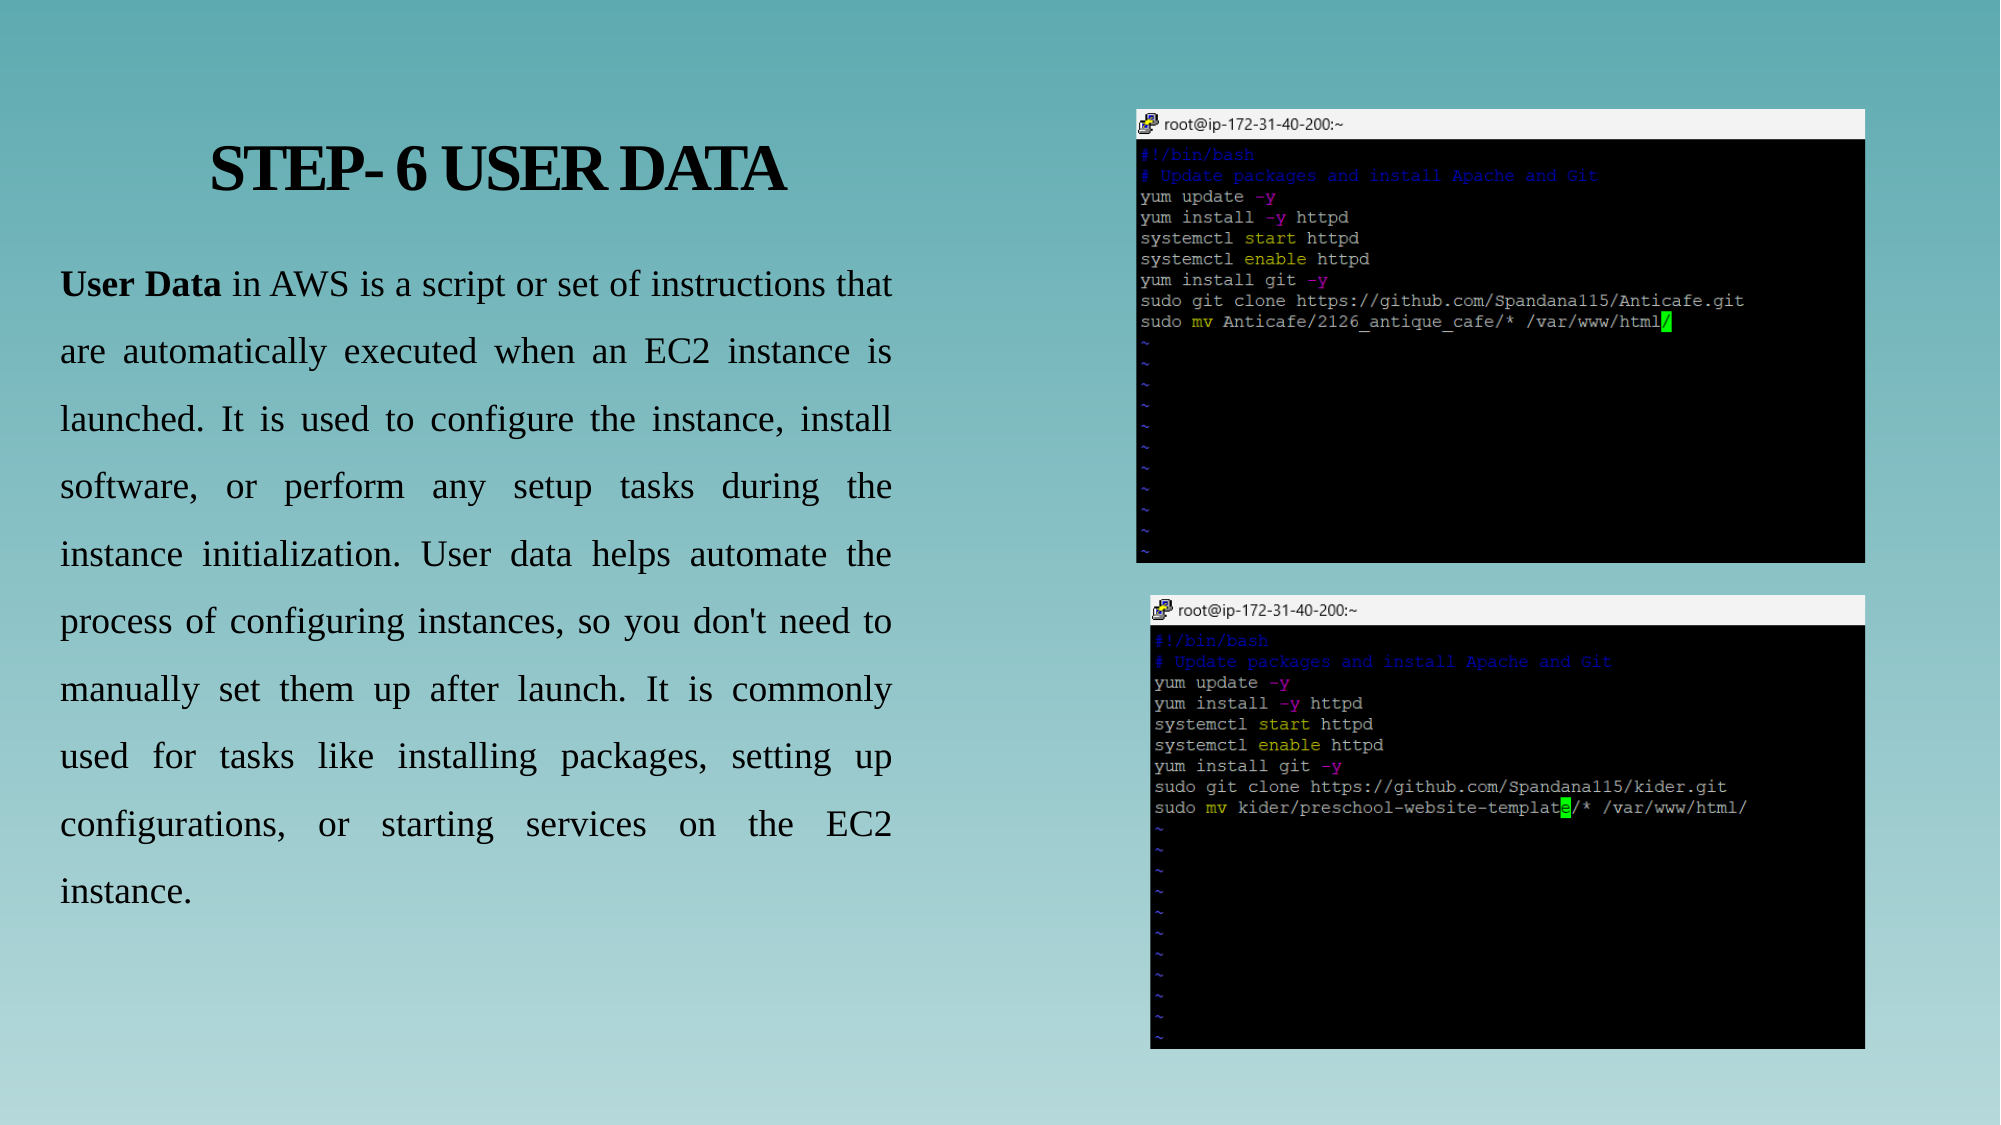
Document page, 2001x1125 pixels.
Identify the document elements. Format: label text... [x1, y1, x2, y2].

title STEP- 6 USER DATA [60, 90, 953, 213]
picture [1136, 109, 1866, 563]
list User Data in AWS is a script or set of instructions that are automatically executed when an EC2 instance is launched. It is used to configure the instance, install software, or perform any setup tasks during the instance initialization. User data helps automate the process of configuring instances, so you don't need to manually set them up after launch. It is commonly used for tasks like installing packages, setting up configurations, or starting services on the EC2 instance. [60, 228, 909, 801]
picture [1150, 595, 1866, 1049]
